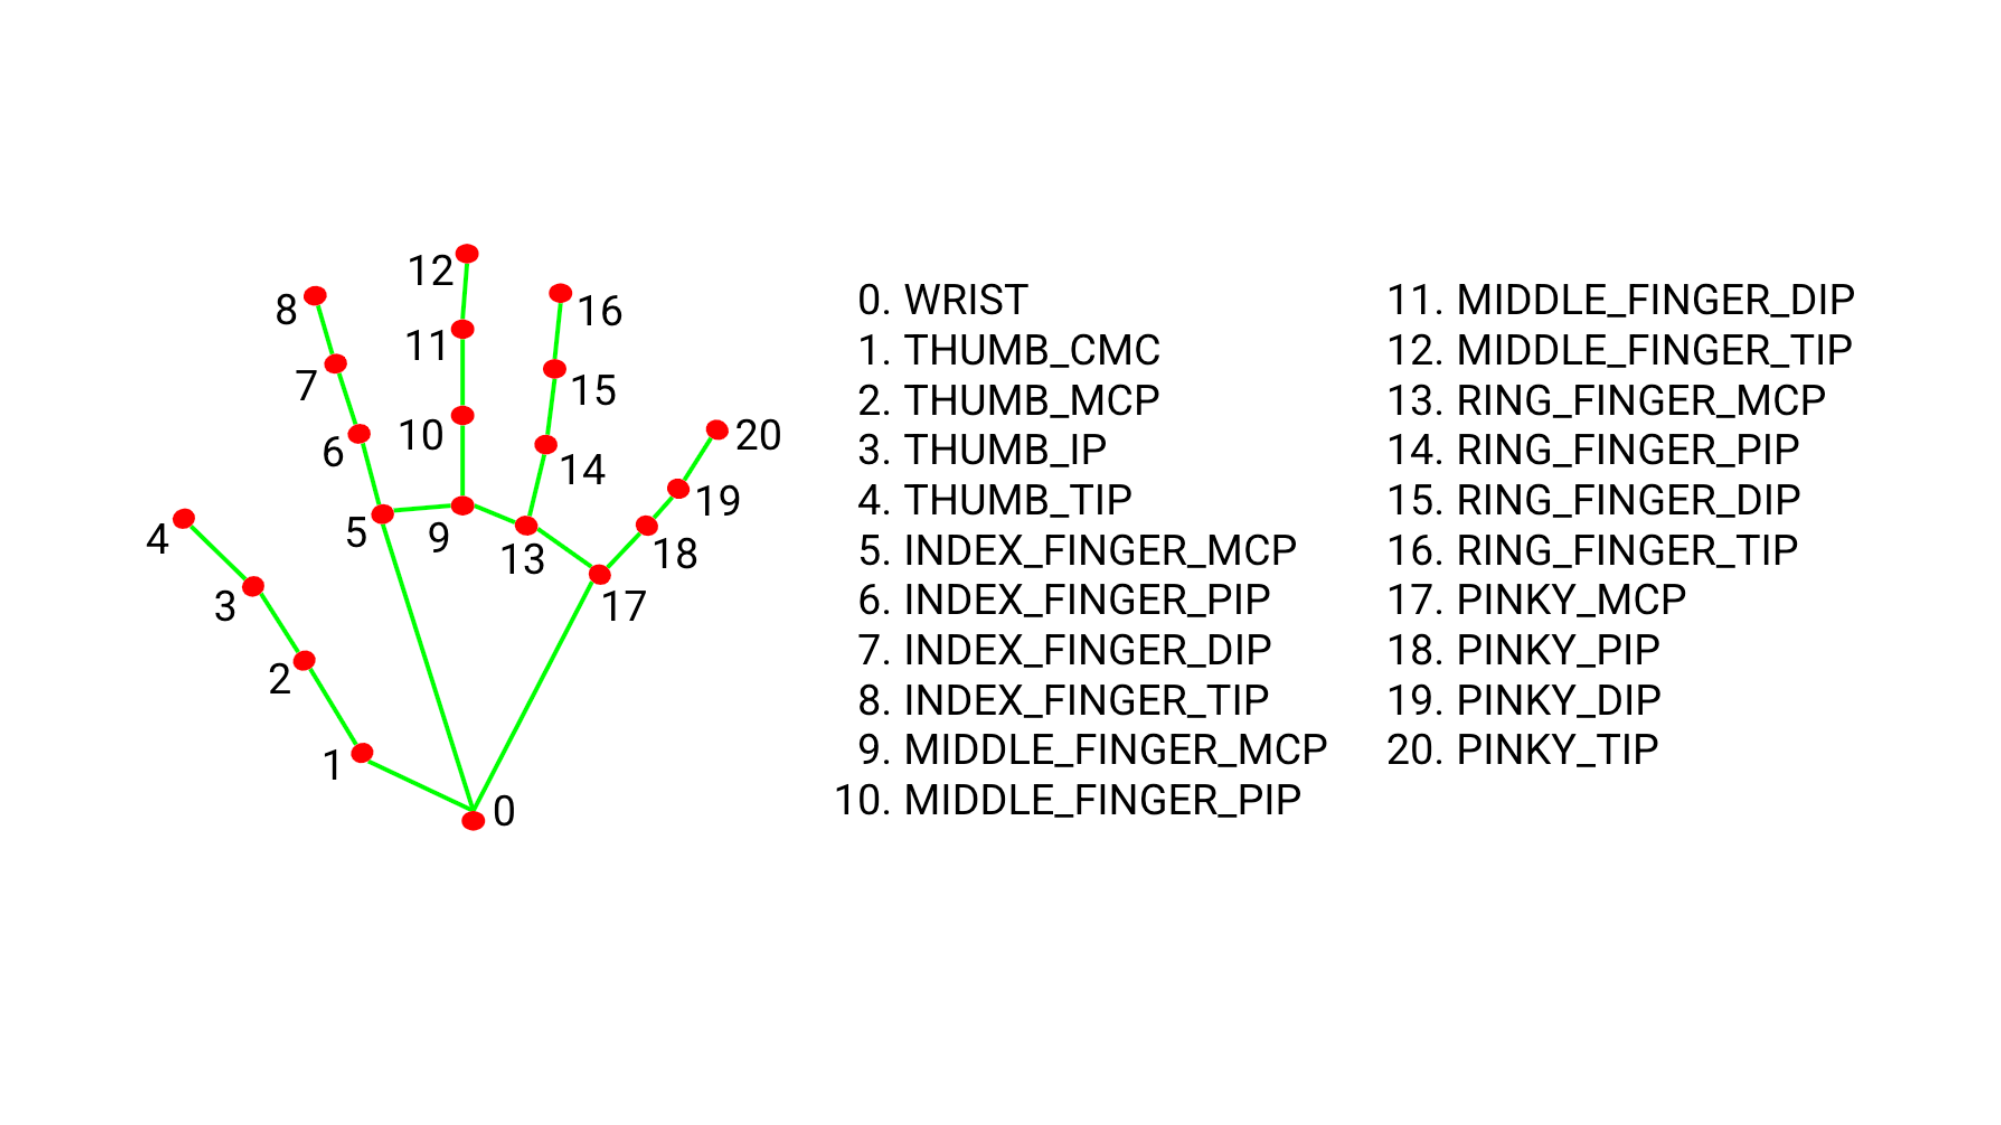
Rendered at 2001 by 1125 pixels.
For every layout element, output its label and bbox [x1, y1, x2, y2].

list [137, 237, 1863, 839]
